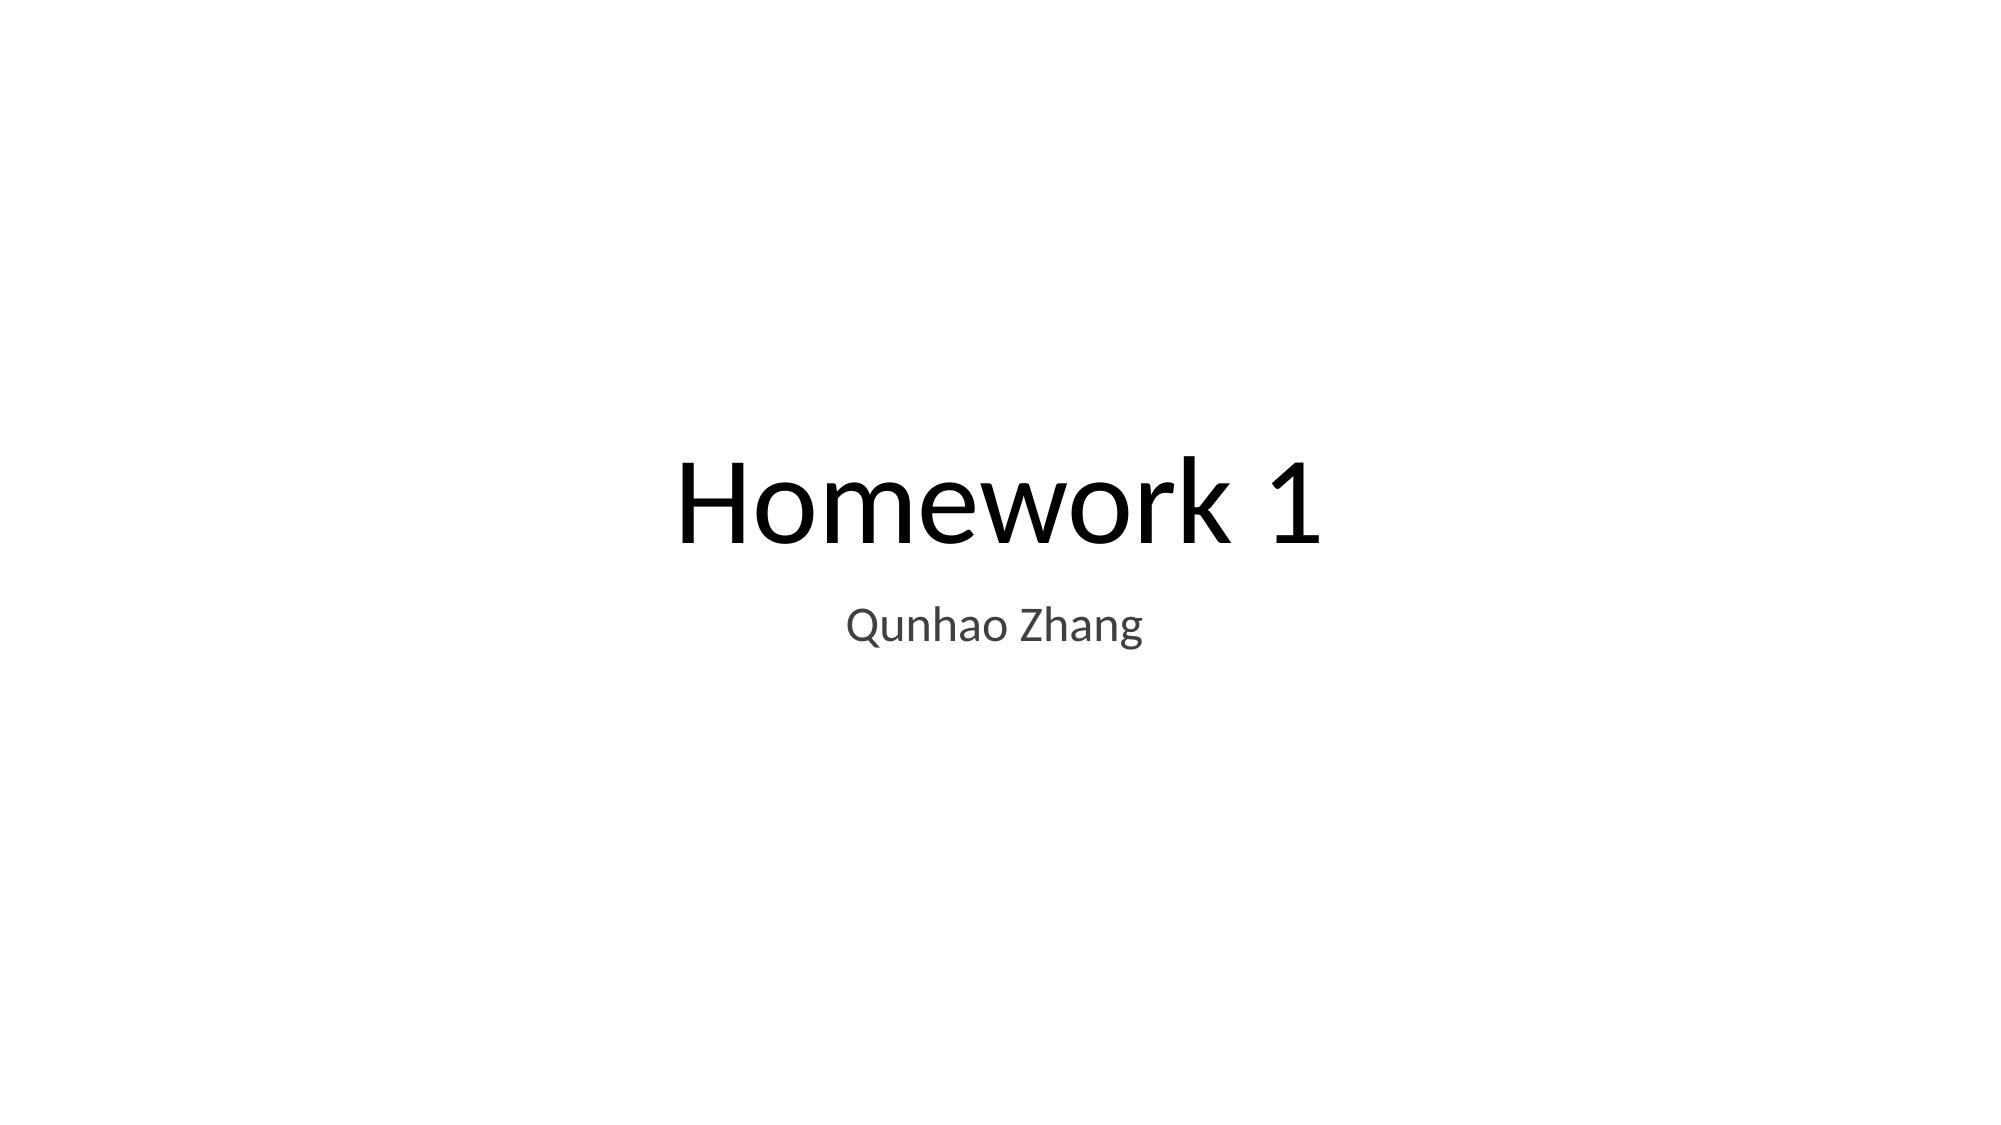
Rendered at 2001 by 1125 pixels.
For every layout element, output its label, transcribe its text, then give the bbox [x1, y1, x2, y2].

title Homework 1 [249, 217, 1750, 576]
subtitle Qunhao Zhang [249, 590, 1750, 863]
